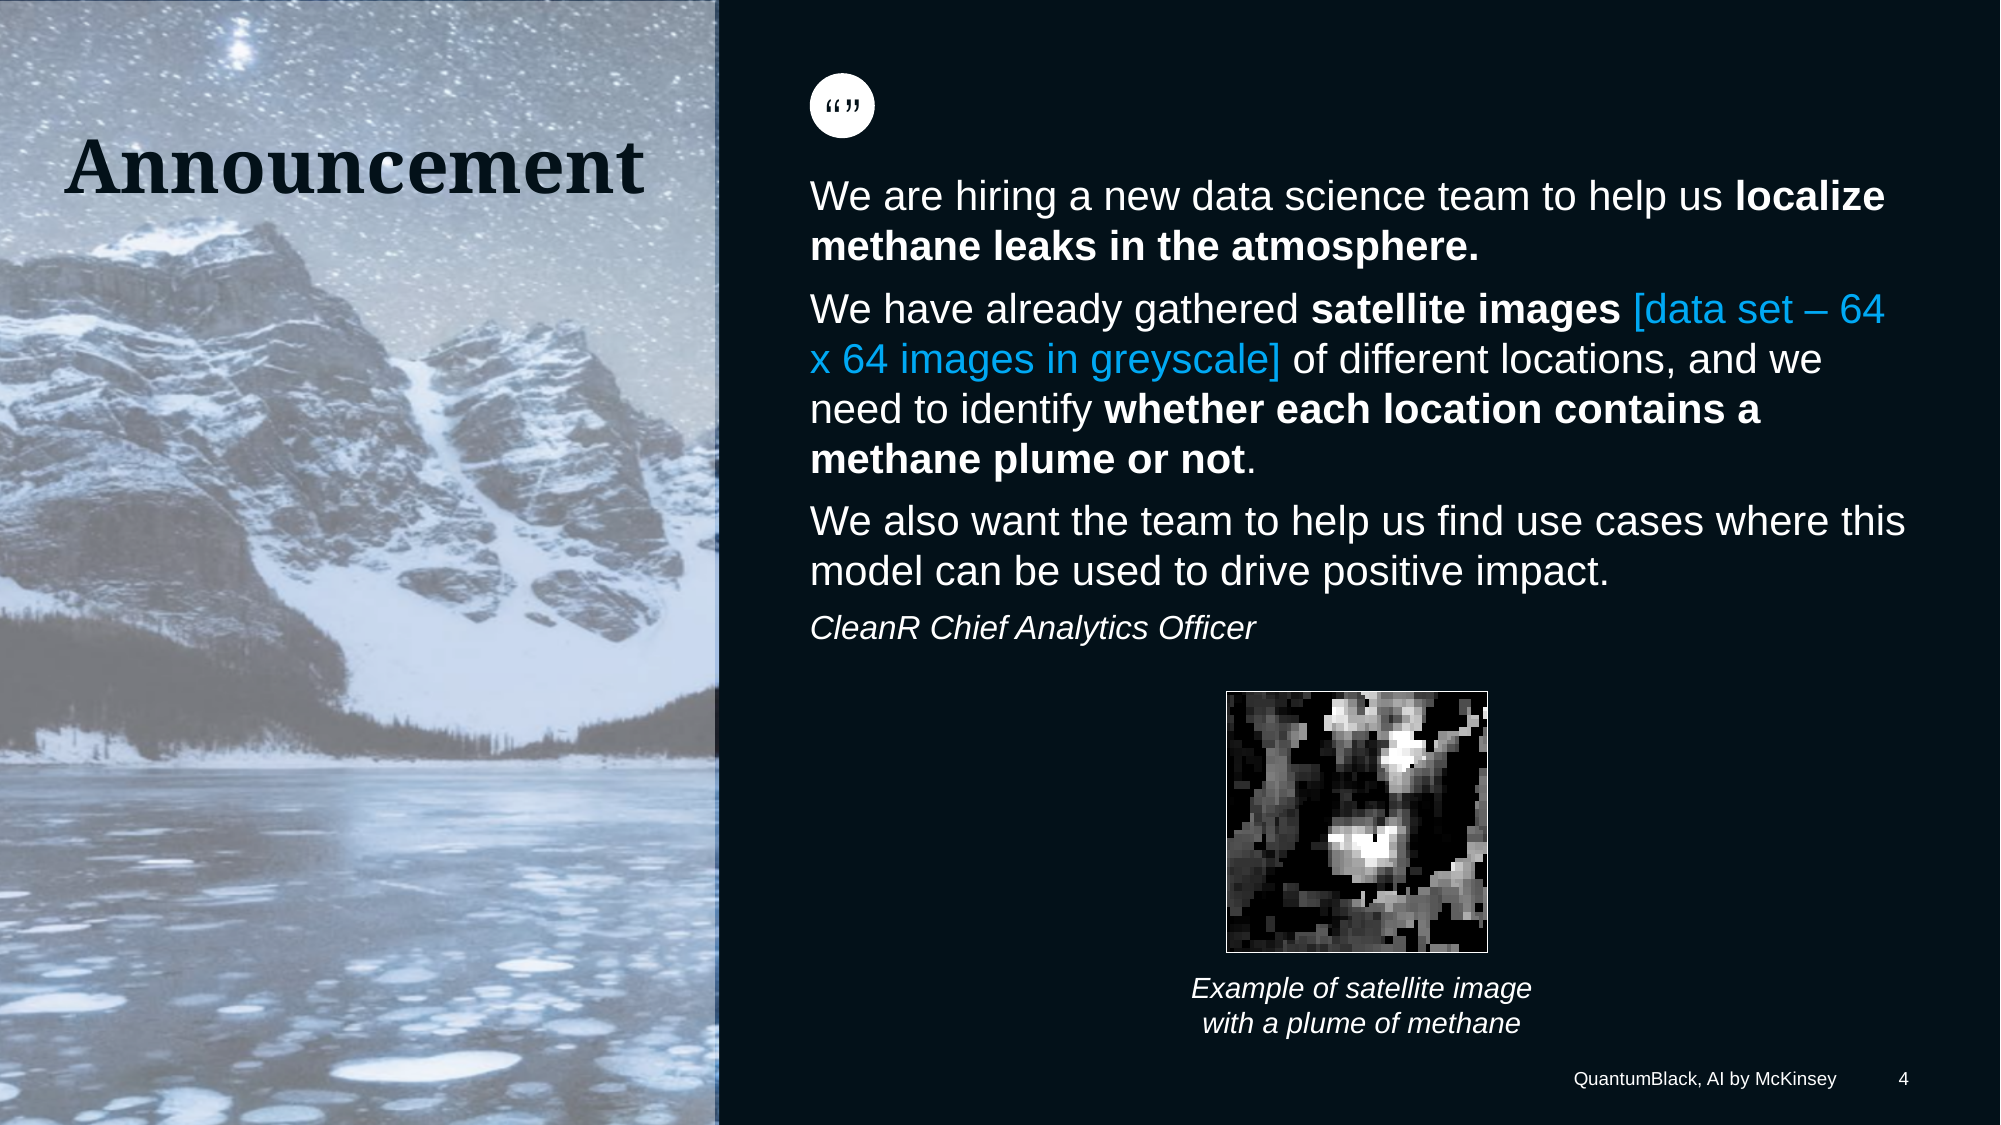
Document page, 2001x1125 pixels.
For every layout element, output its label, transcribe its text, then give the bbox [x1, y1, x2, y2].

text_box We are hiring a new data science team to help us localize methane leaks in the atmosphere. We have already gathered satellite images [data set – 64 x 64 images in greyscale] of different locations, and we need to identify whether each location contains a methane plume or not. We also want the team to help us find use cases where this model can be used to drive positive impact. CleanR Chief Analytics Officer [809, 169, 1909, 647]
picture [0, 0, 720, 1125]
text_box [809, 72, 875, 139]
picture [1226, 691, 1488, 953]
text_box Example of satellite image with a plume of methane [1173, 969, 1550, 1040]
